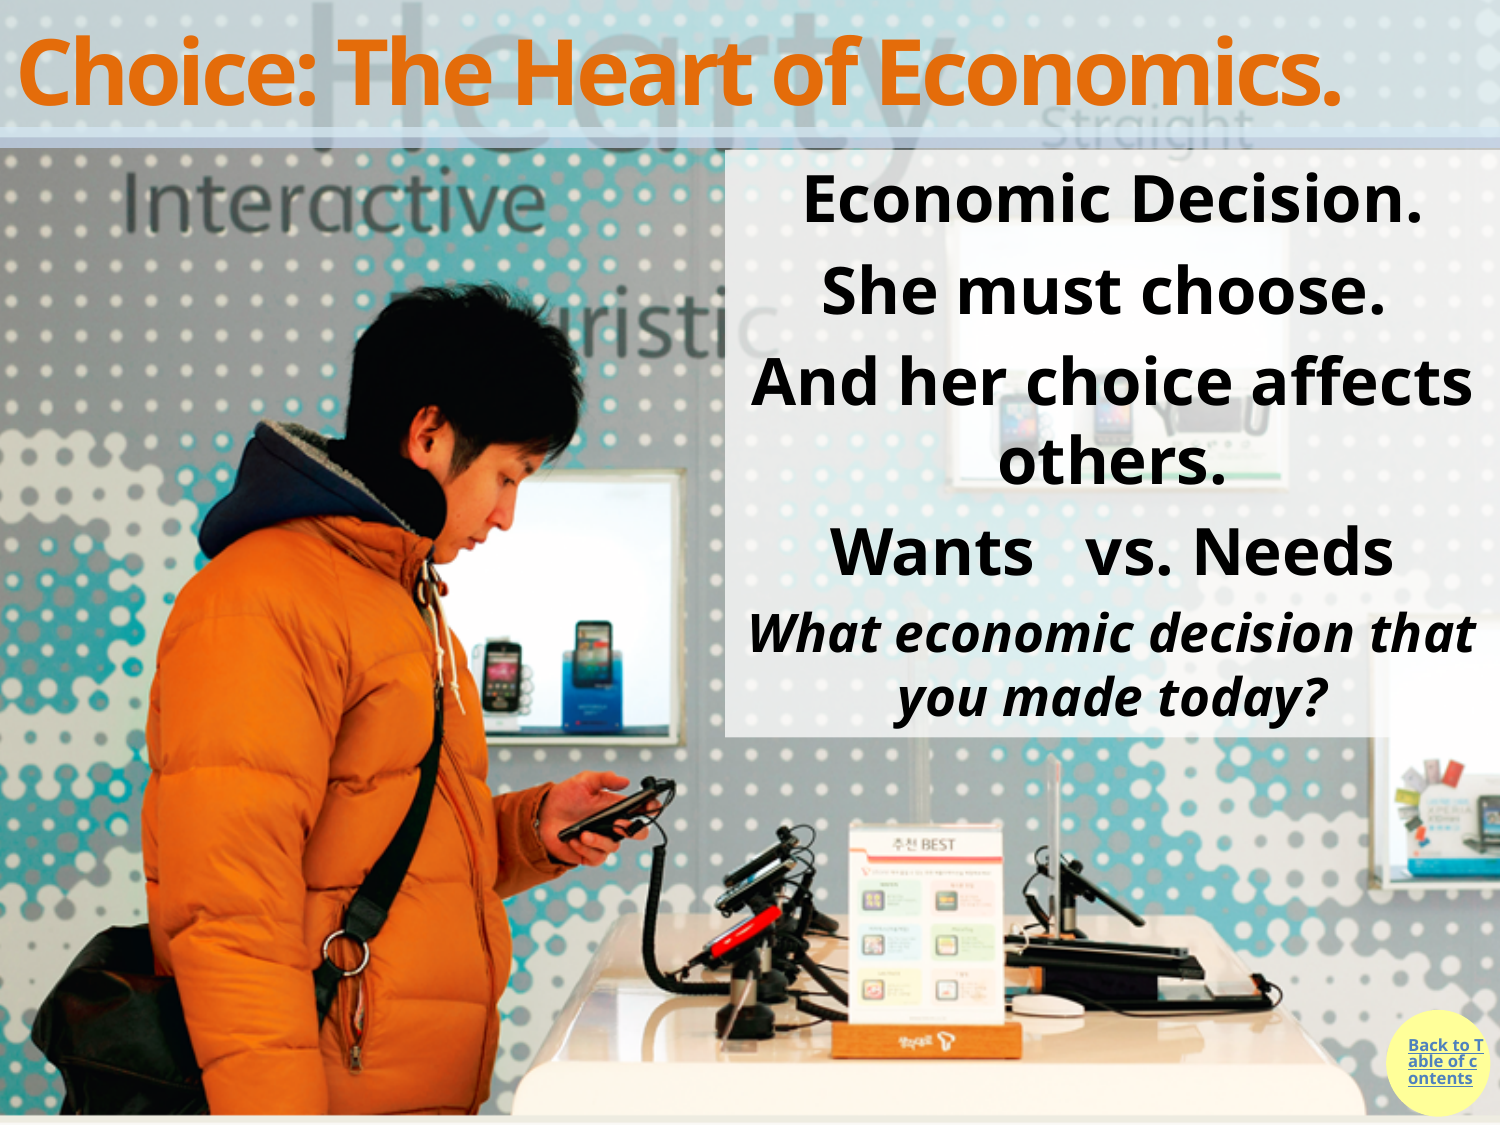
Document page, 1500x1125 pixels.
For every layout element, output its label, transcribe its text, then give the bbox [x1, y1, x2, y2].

title Choice: The Heart of Economics. [0, 0, 1500, 138]
list Economic Decision. She must choose. And her choice affects others. Wants vs. Needs What economic decision that you made today? [725, 149, 1500, 738]
picture [0, 148, 1500, 1125]
